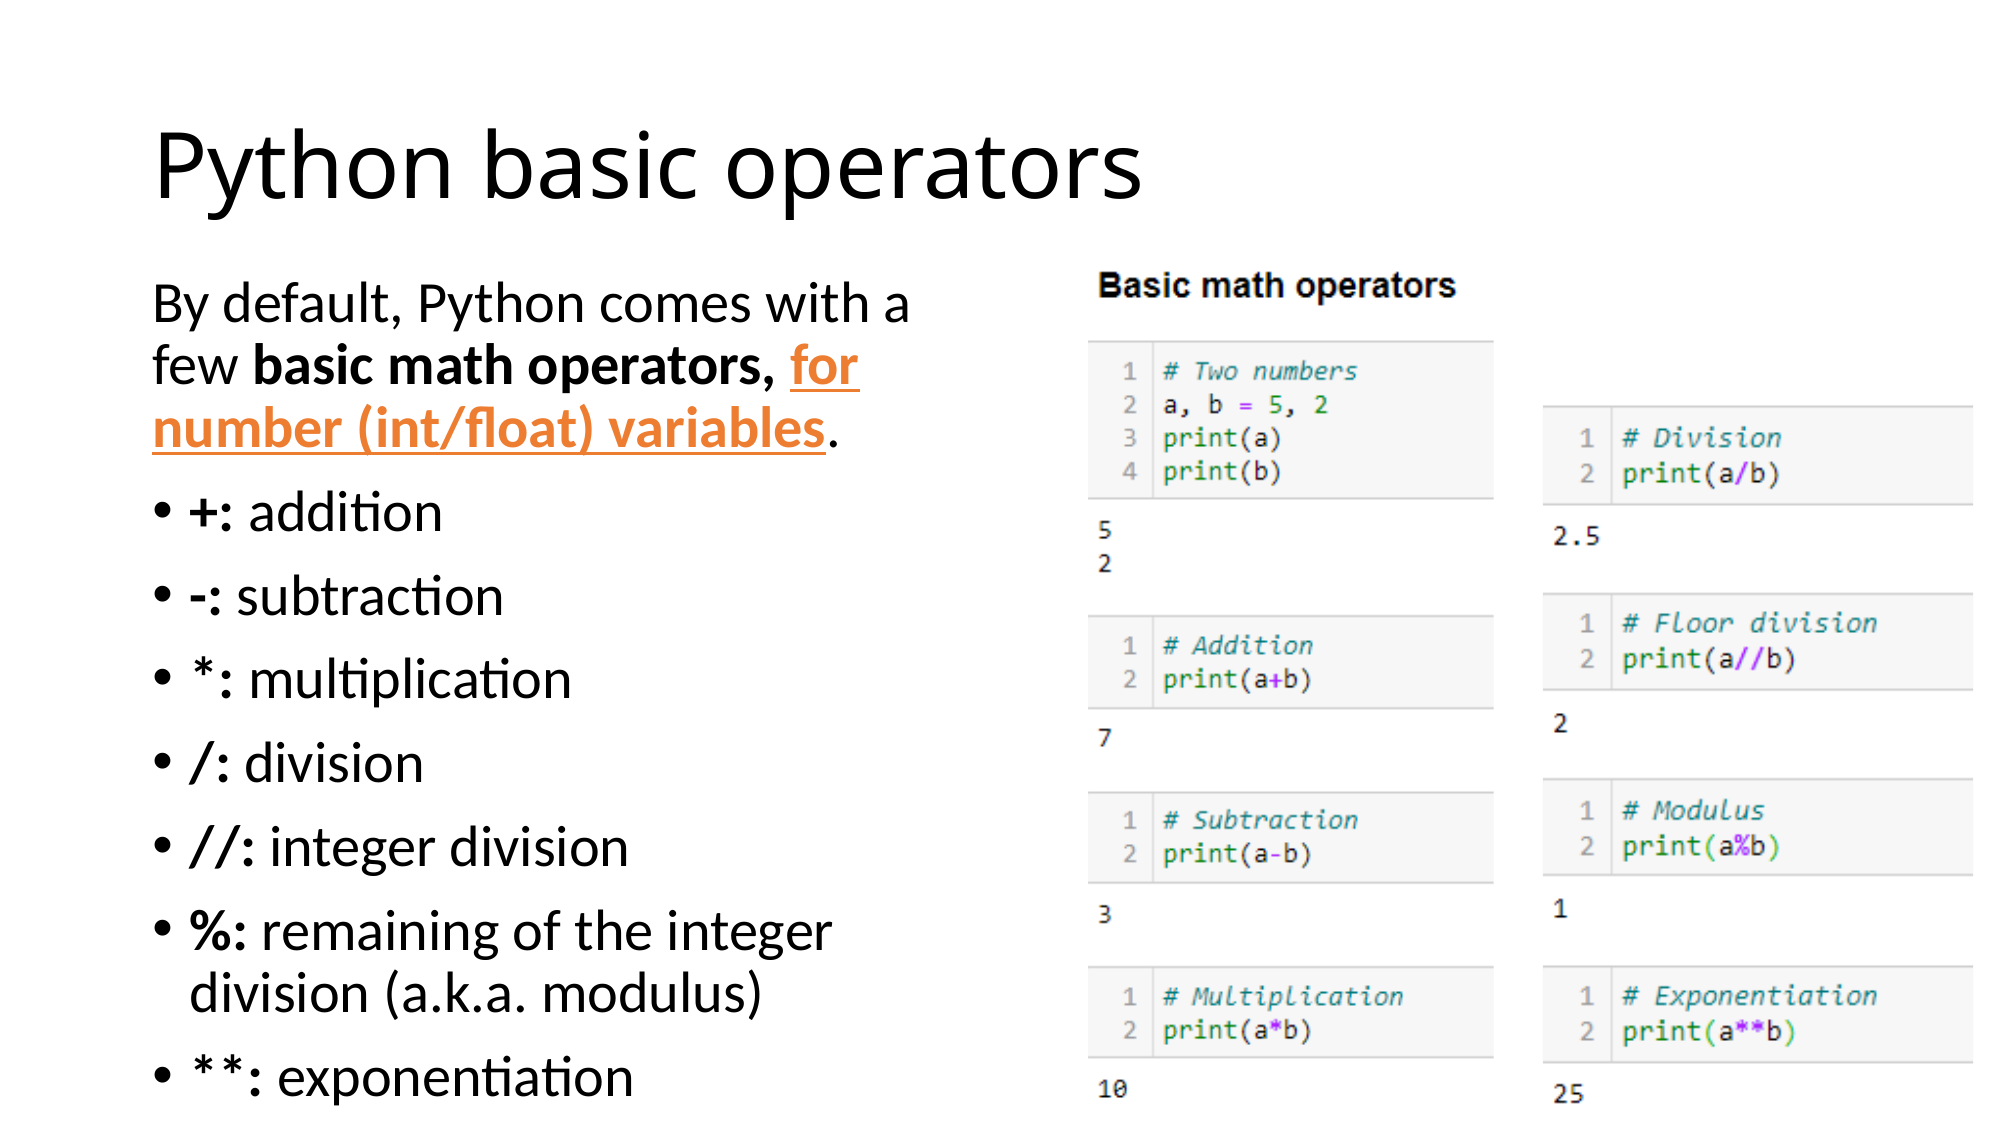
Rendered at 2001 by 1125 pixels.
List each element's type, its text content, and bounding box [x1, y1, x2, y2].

list By default, Python comes with a few basic math operators, for number (int/float) variables. +: addition -: subtraction *: multiplication /: division //: integer division %: remaining of the integer division (a.k.a. modulus) **: exponentiation [137, 264, 988, 1125]
picture [1088, 263, 1494, 1112]
title Python basic operators [137, 59, 1863, 278]
picture [1542, 397, 1974, 1125]
